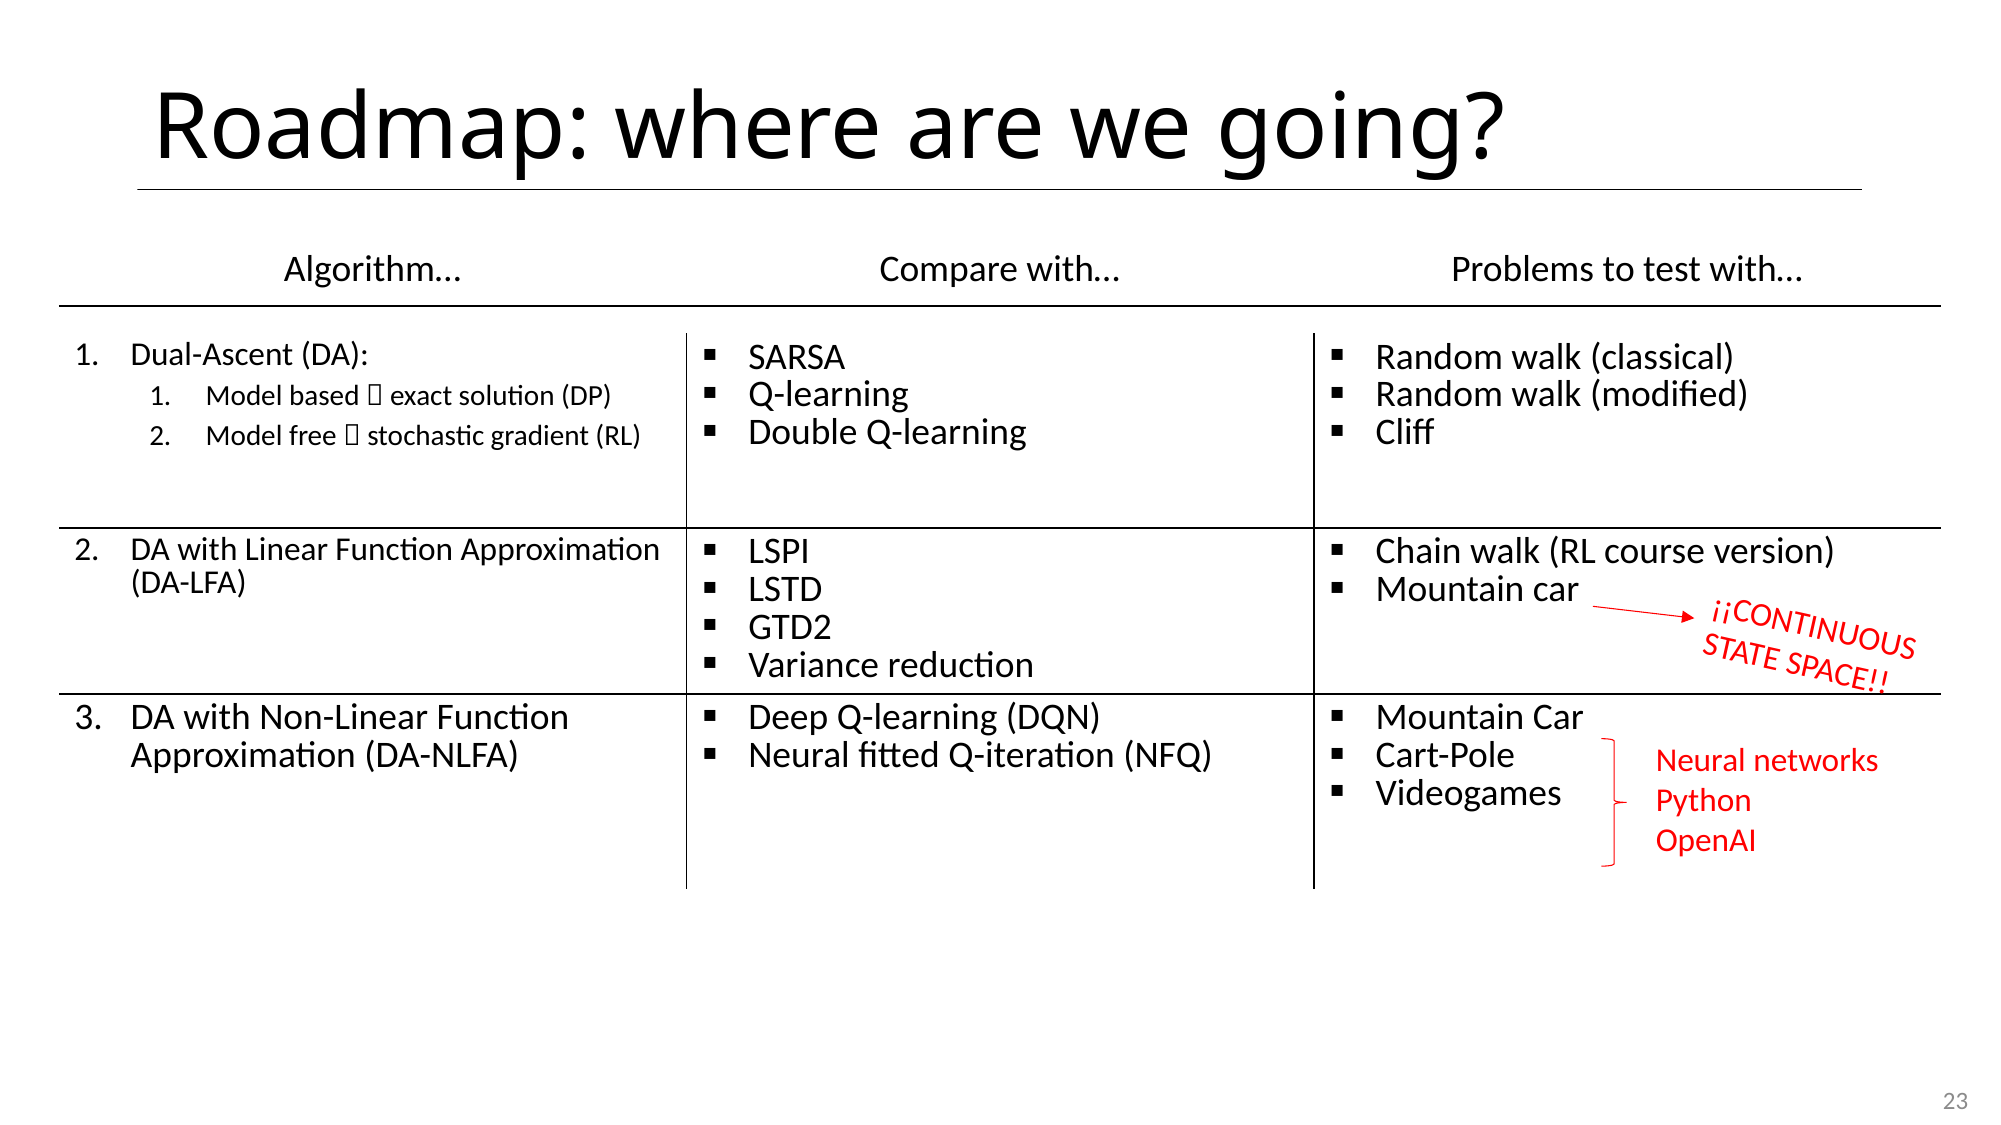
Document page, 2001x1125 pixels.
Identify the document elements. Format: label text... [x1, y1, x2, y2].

table_cell Mountain Car Cart-Pole Videogames [1315, 695, 1941, 889]
text_box [1601, 738, 1627, 867]
table_cell DA with Linear Function Approximation (DA-LFA) [59, 529, 686, 693]
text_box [1592, 606, 1695, 619]
slide_number 23 [1533, 1069, 1984, 1125]
table_cell DA with Non-Linear Function Approximation (DA-NLFA) [59, 695, 686, 889]
table_header Algorithm… [59, 246, 686, 305]
table_header Problems to test with… [1314, 246, 1941, 305]
table_cell LSPI LSTD GTD2 Variance reduction [687, 529, 1313, 693]
table_header Compare with… [686, 246, 1314, 305]
table_cell Chain walk (RL course version) Mountain car [1315, 529, 1941, 693]
table_header Dual-Ascent (DA): Model based  exact solution (DP) Model free  stochastic gradient (RL) [59, 333, 686, 527]
text_box Neural networks Python OpenAI [1641, 731, 1894, 866]
table_header Random walk (classical) Random walk (modified) Cliff [1315, 333, 1941, 527]
text_box ¡¡CONTINUOUS STATE SPACE!! [1684, 572, 1984, 727]
table_header SARSA Q-learning Double Q-learning [687, 333, 1313, 527]
title Roadmap: where are we going? [137, 19, 1863, 238]
table_cell Deep Q-learning (DQN) Neural fitted Q-iteration (NFQ) [687, 695, 1313, 889]
